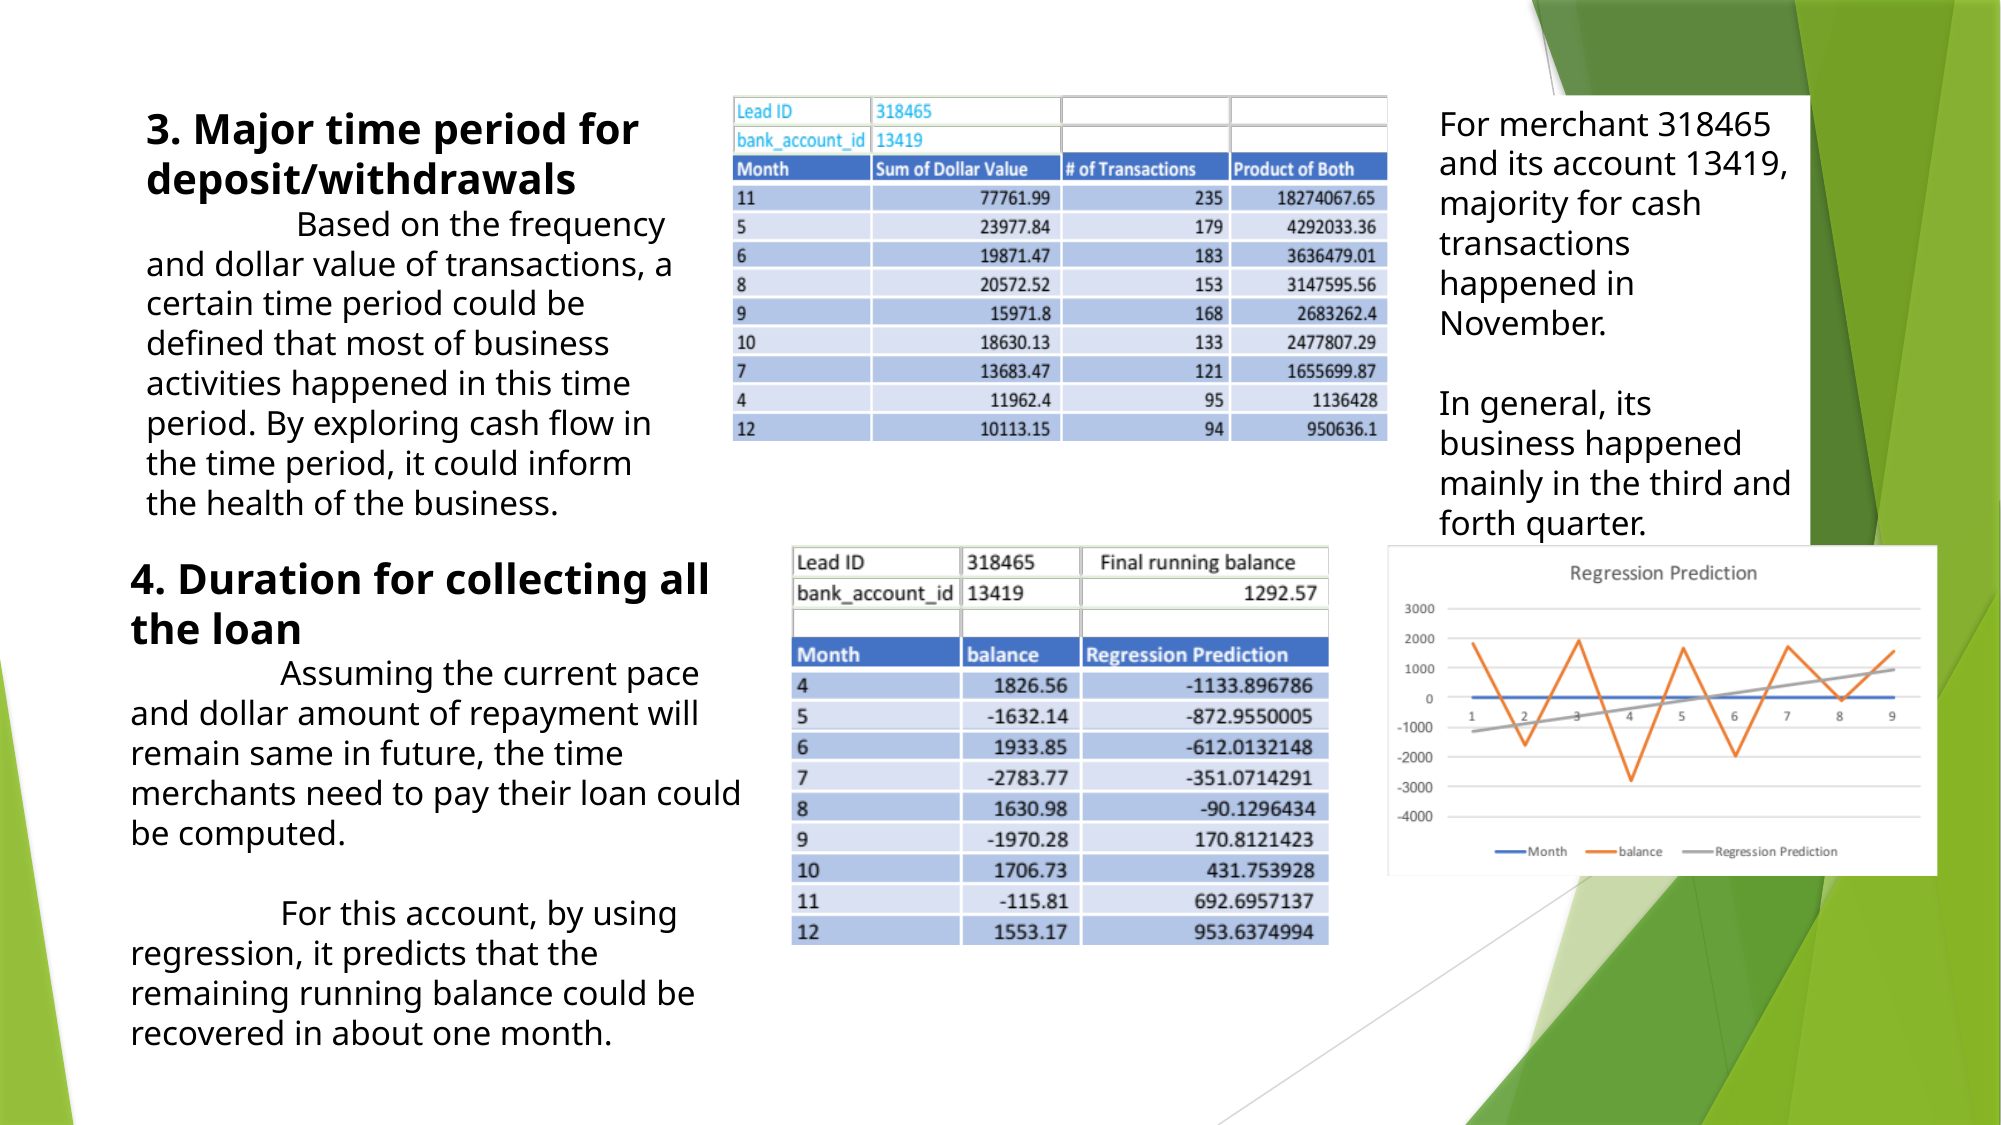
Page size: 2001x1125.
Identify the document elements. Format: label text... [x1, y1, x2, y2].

picture [790, 544, 1330, 945]
picture [1386, 544, 1938, 876]
picture [732, 94, 1388, 441]
text_box For merchant 318465 and its account 13419, majority for cash transactions happened in November. In general, its business happened mainly in the third and forth quarter. [1424, 95, 1811, 544]
text_box 4. Duration for collecting all the loan Assuming the current pace and dollar amount of repayment will remain same in future, the time merchants need to pay their loan could be computed. For this account, by using regression, it predicts that the remaining running balance could be recovered in about one month. [115, 545, 776, 1060]
text_box 3. Major time period for deposit/withdrawals Based on the frequency and dollar value of transactions, a certain time period could be defined that most of business activities happened in this time period. By exploring cash flow in the time period, it could inform the health of the business. [131, 95, 696, 530]
